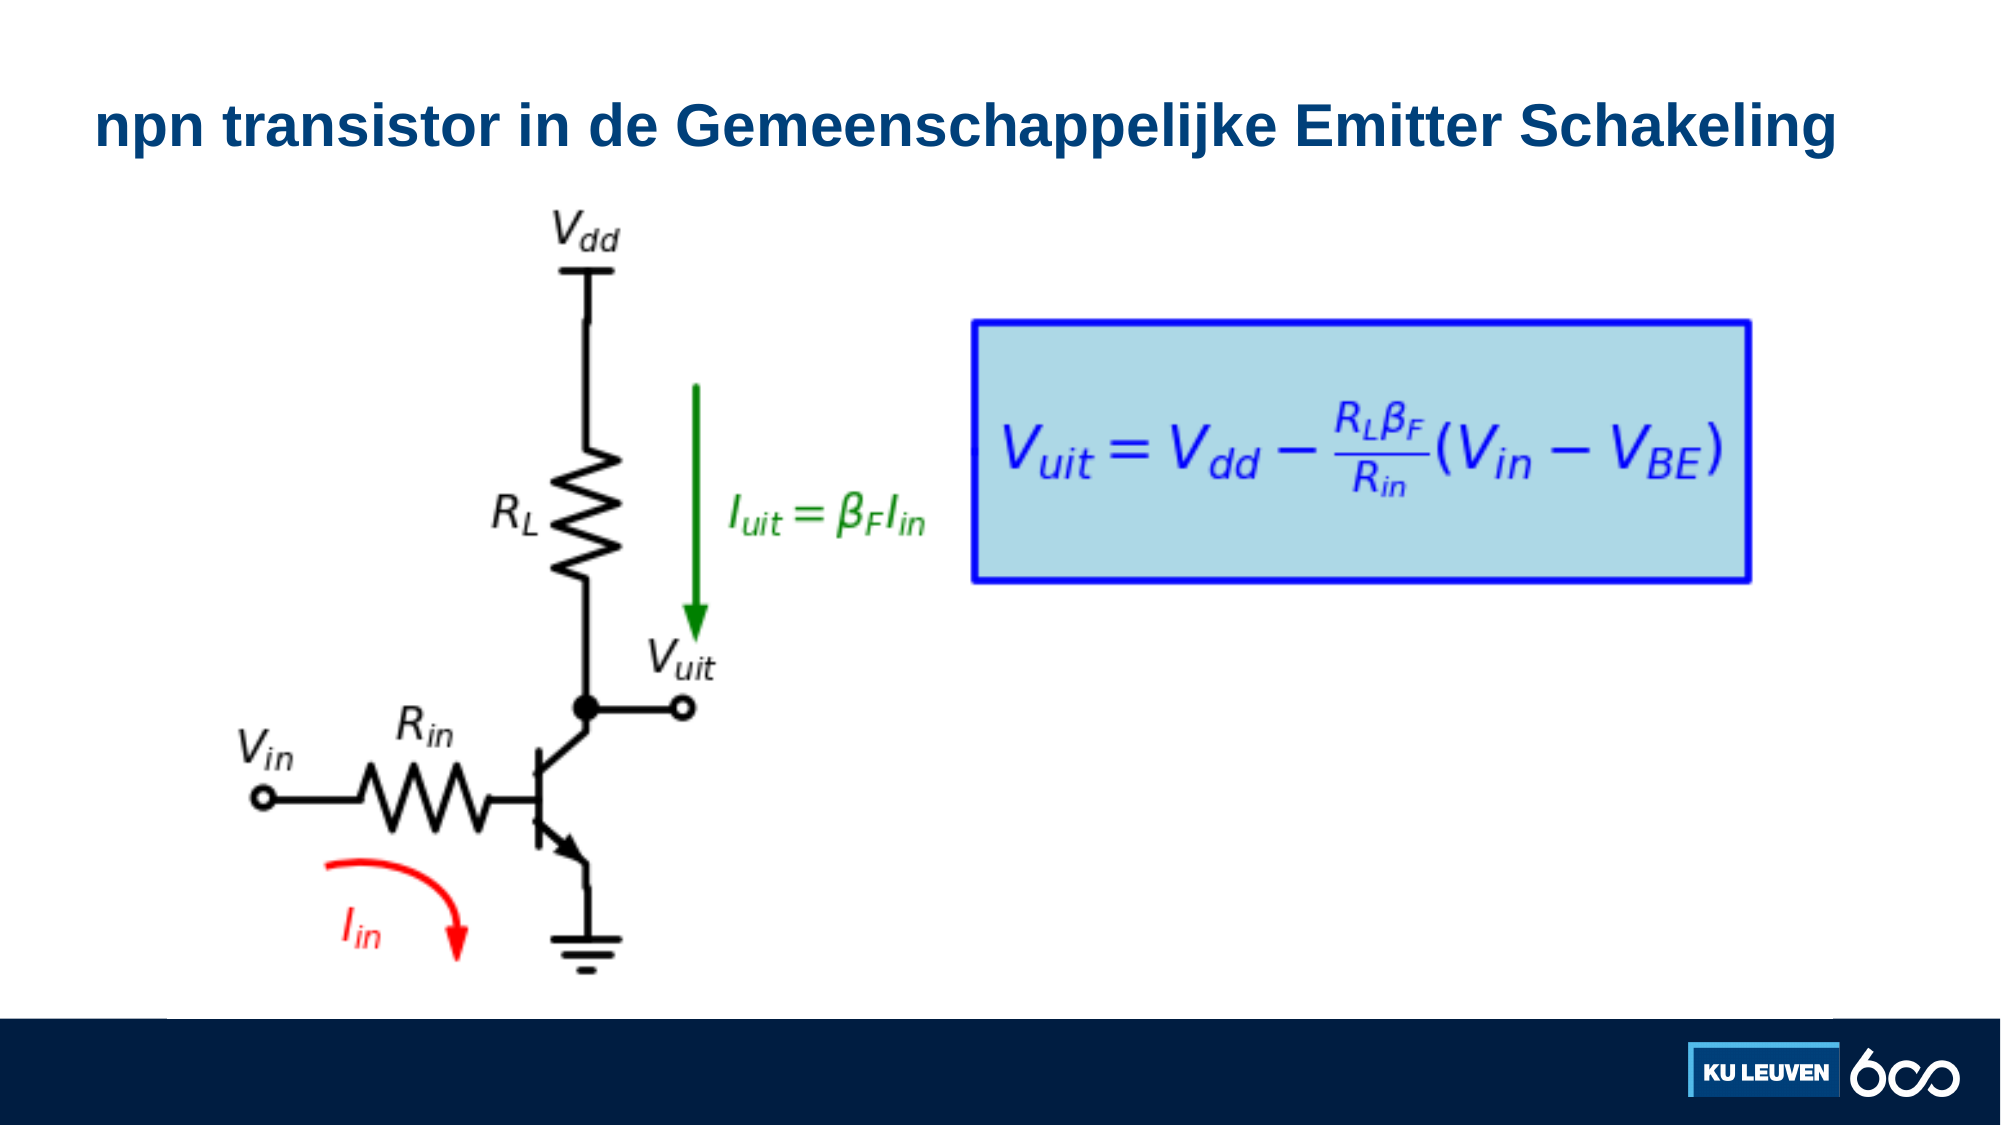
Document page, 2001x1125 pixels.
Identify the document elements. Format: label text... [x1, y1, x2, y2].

picture [1688, 1042, 1960, 1097]
picture [167, 193, 1833, 1019]
title npn transistor in de Gemeenschappelijke Emitter Schakeling [94, 94, 1900, 186]
